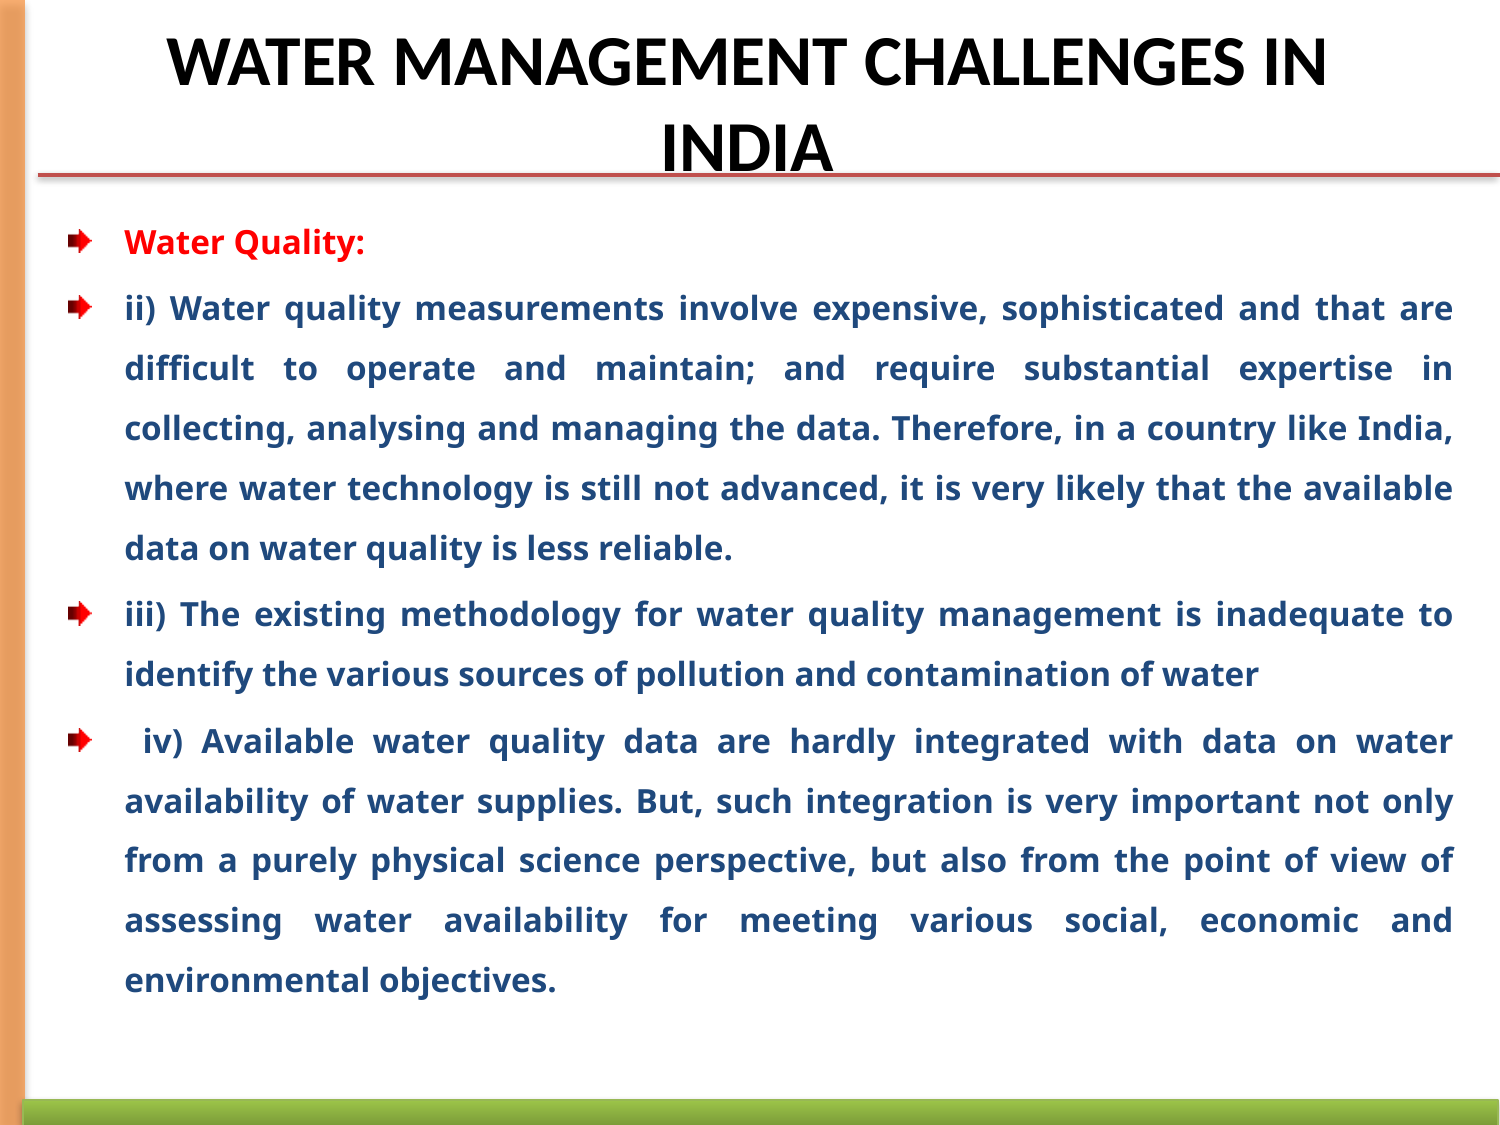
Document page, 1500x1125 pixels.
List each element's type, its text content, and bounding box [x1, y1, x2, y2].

list Water Quality: ii) Water quality measurements involve expensive, sophisticated and that are difficult to operate and maintain; and require substantial expertise in collecting, analysing and managing the data. Therefore, in a country like India, where water technology is still not advanced, it is very likely that the available data on water quality is less reliable. iii) The existing methodology for water quality management is inadequate to identify the various sources of pollution and contamination of water iv) Available water quality data are hardly integrated with data on water availability of water supplies. But, such integration is very important not only from a purely physical science perspective, but also from the point of view of assessing water availability for meeting various social, economic and environmental objectives. [53, 193, 1471, 1083]
picture [68, 601, 92, 626]
picture [68, 728, 92, 752]
picture [68, 229, 92, 253]
title WATER MANAGEMENT CHALLENGES IN INDIA [72, 5, 1423, 193]
picture [68, 295, 92, 319]
